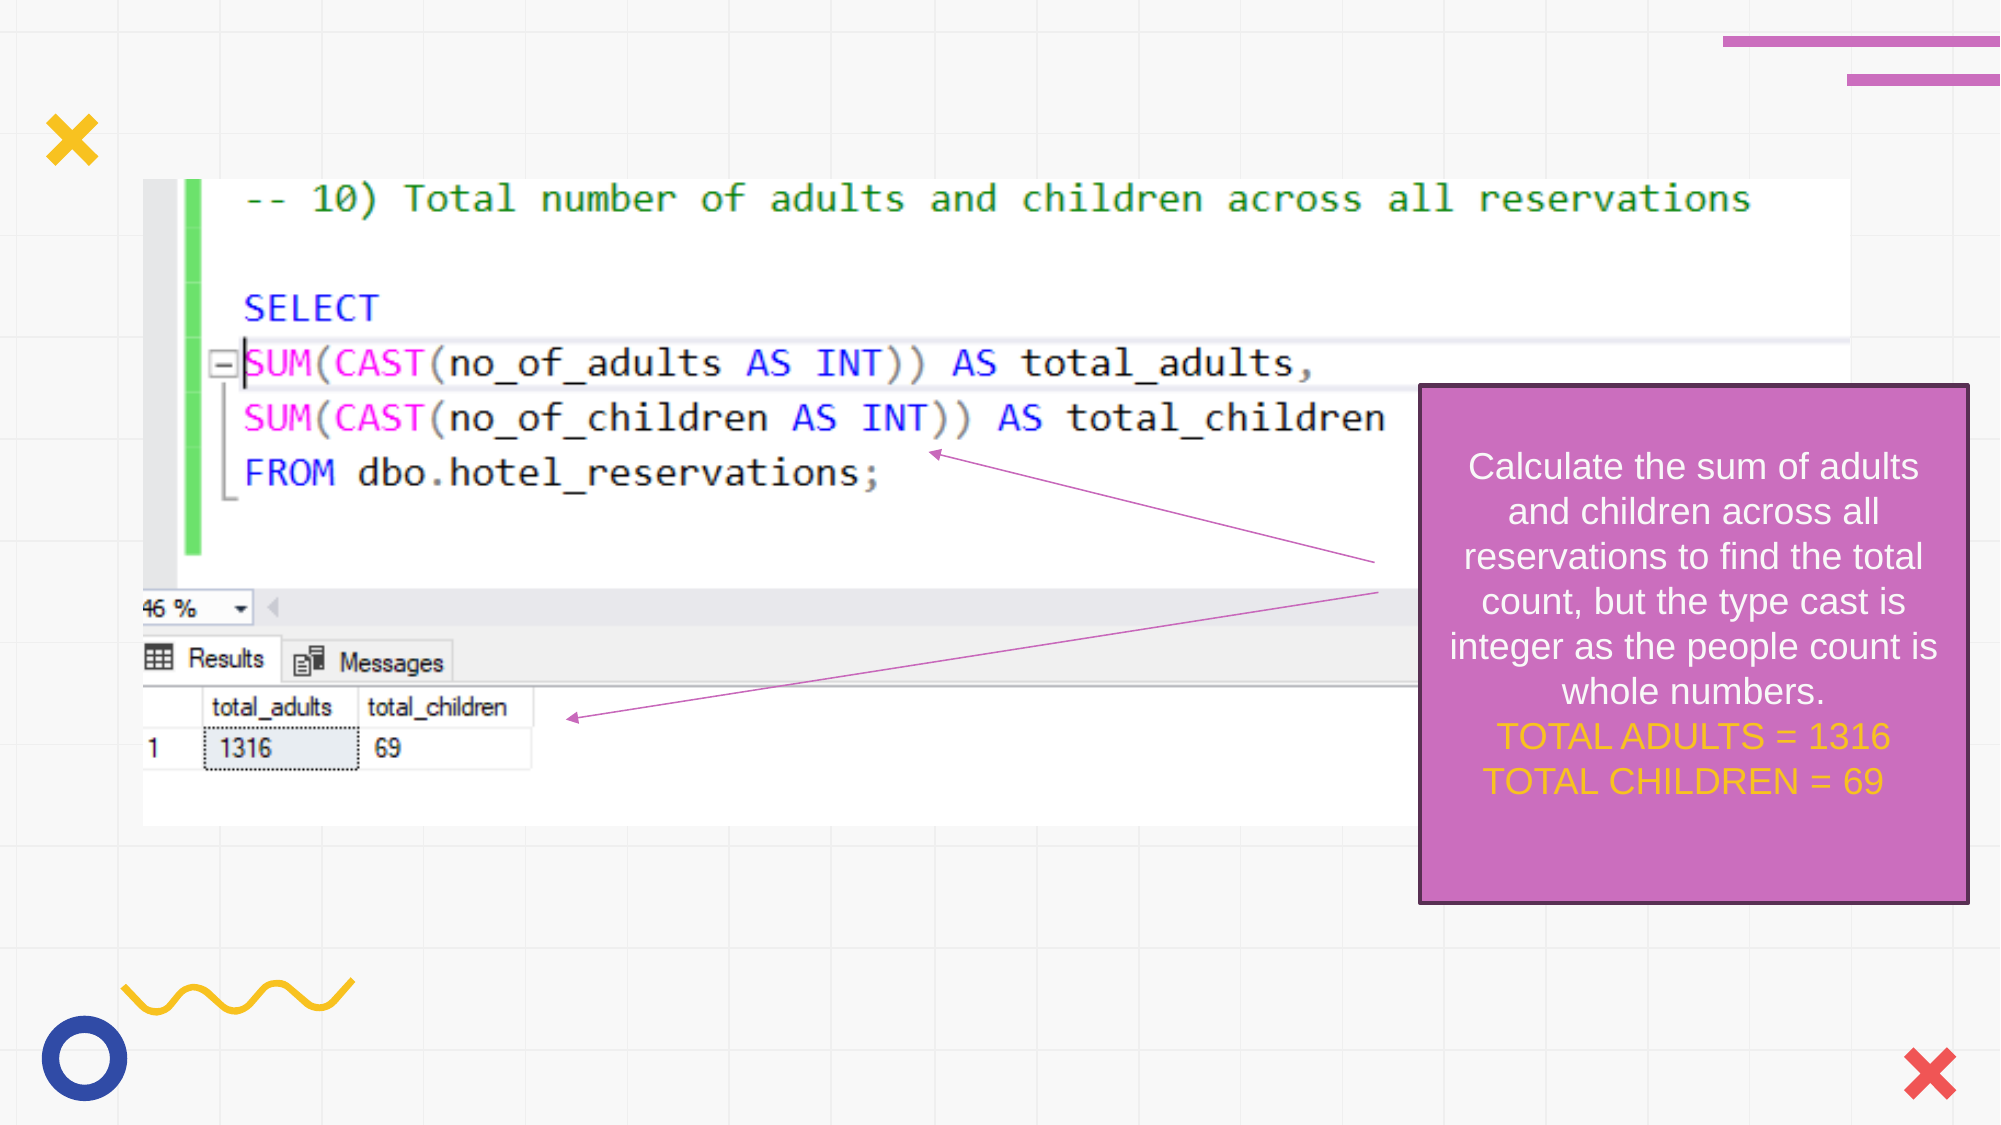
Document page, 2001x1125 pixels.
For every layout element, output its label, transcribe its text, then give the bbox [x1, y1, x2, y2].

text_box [565, 592, 1379, 720]
text_box Calculate the sum of adults and children across all reservations to find the total count, but the type cast is integer as the people count is whole numbers. TOTAL ADULTS = 1316 TOTAL CHILDREN = 69 [1418, 383, 1970, 905]
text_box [928, 451, 1375, 563]
picture [143, 179, 1850, 827]
